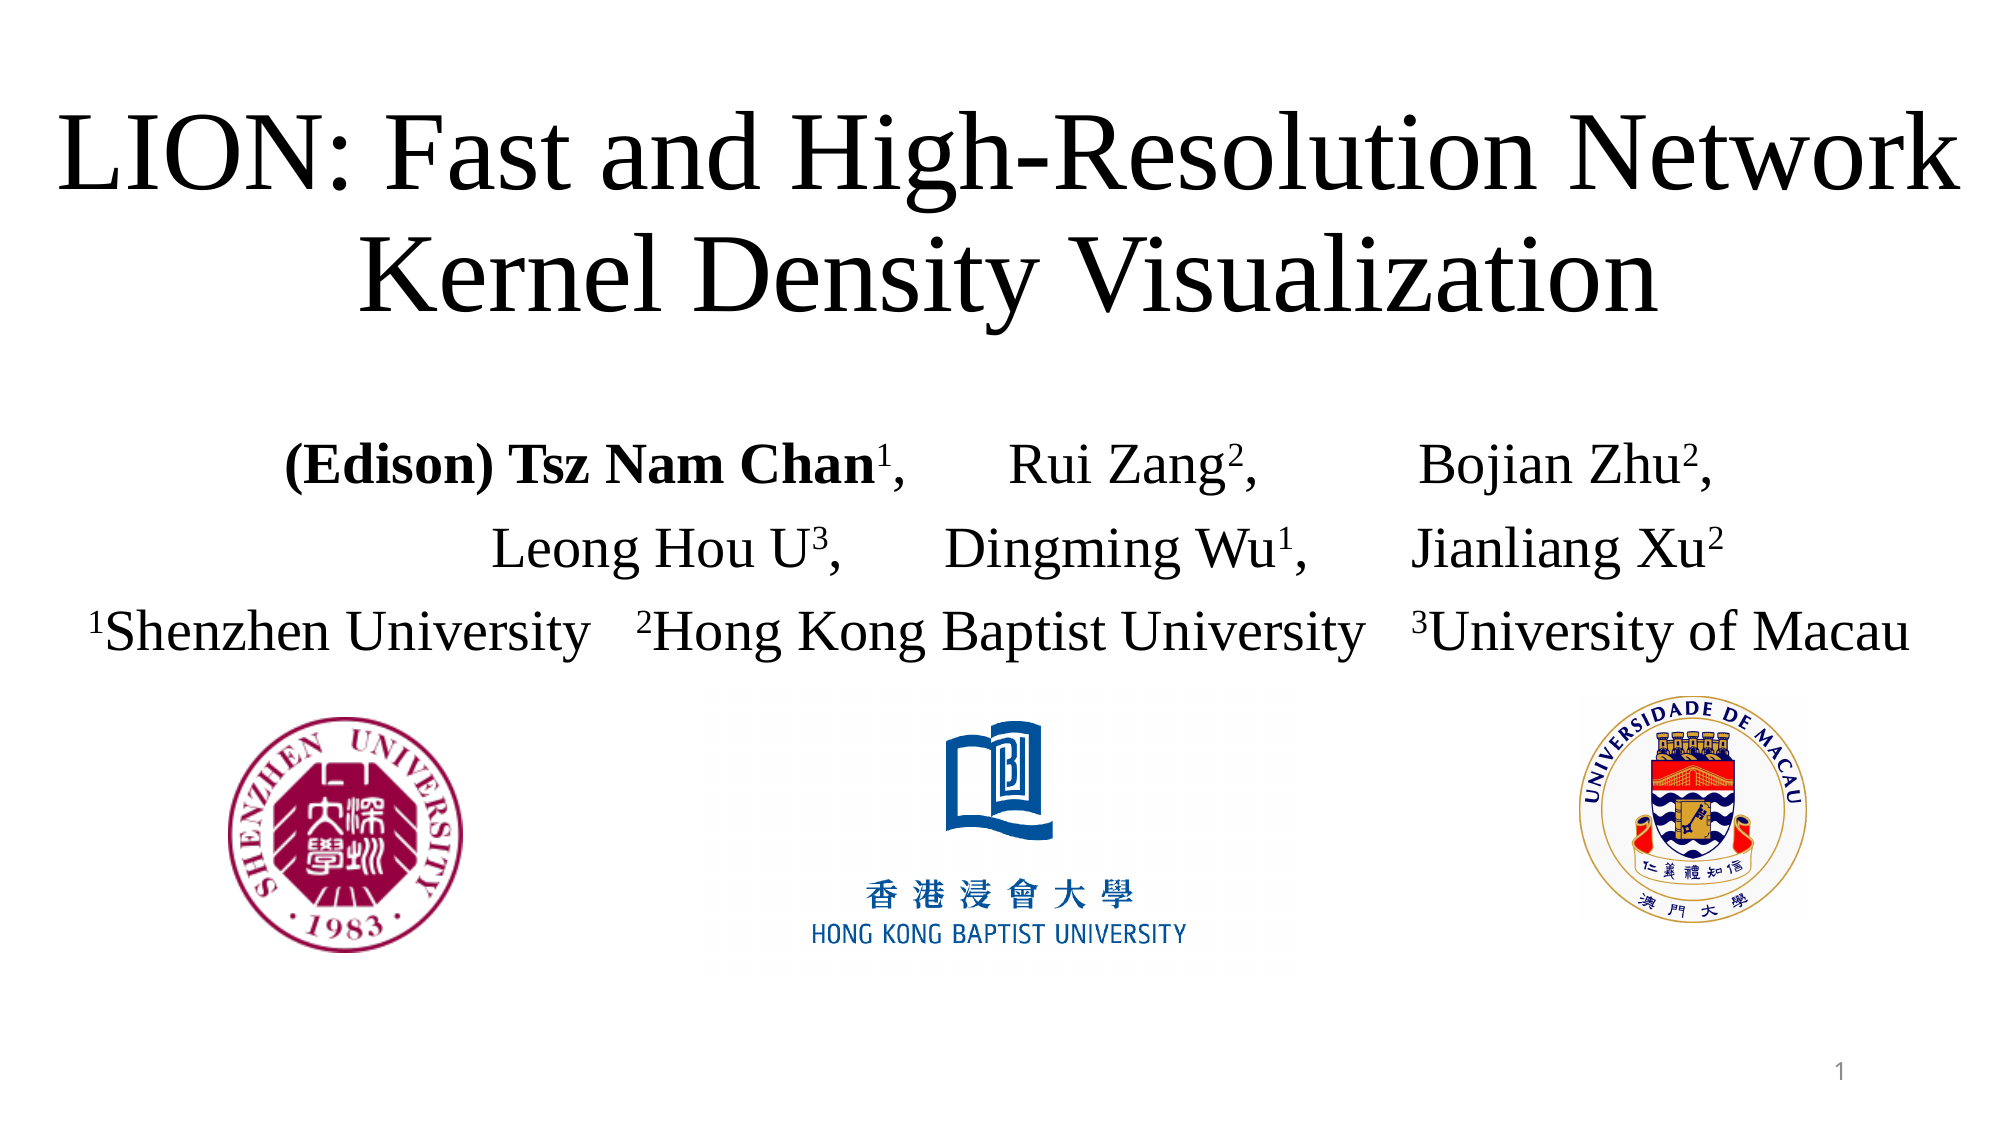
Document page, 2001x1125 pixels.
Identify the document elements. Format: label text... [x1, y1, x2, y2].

slide_number 1 [1412, 1042, 1863, 1103]
picture [1579, 696, 1807, 923]
picture [228, 717, 463, 953]
title LION: Fast and High-Resolution Network Kernel Density Visualization [26, 109, 1993, 319]
picture [702, 686, 1296, 978]
subtitle (Edison) Tsz Nam Chan1, Rui Zang2, Bojian Zhu2, Leong Hou U3, Dingming Wu1, Jianliang Xu2 1Shenzhen University 2Hong Kong Baptist University 3University of Macau [50, 425, 1949, 687]
